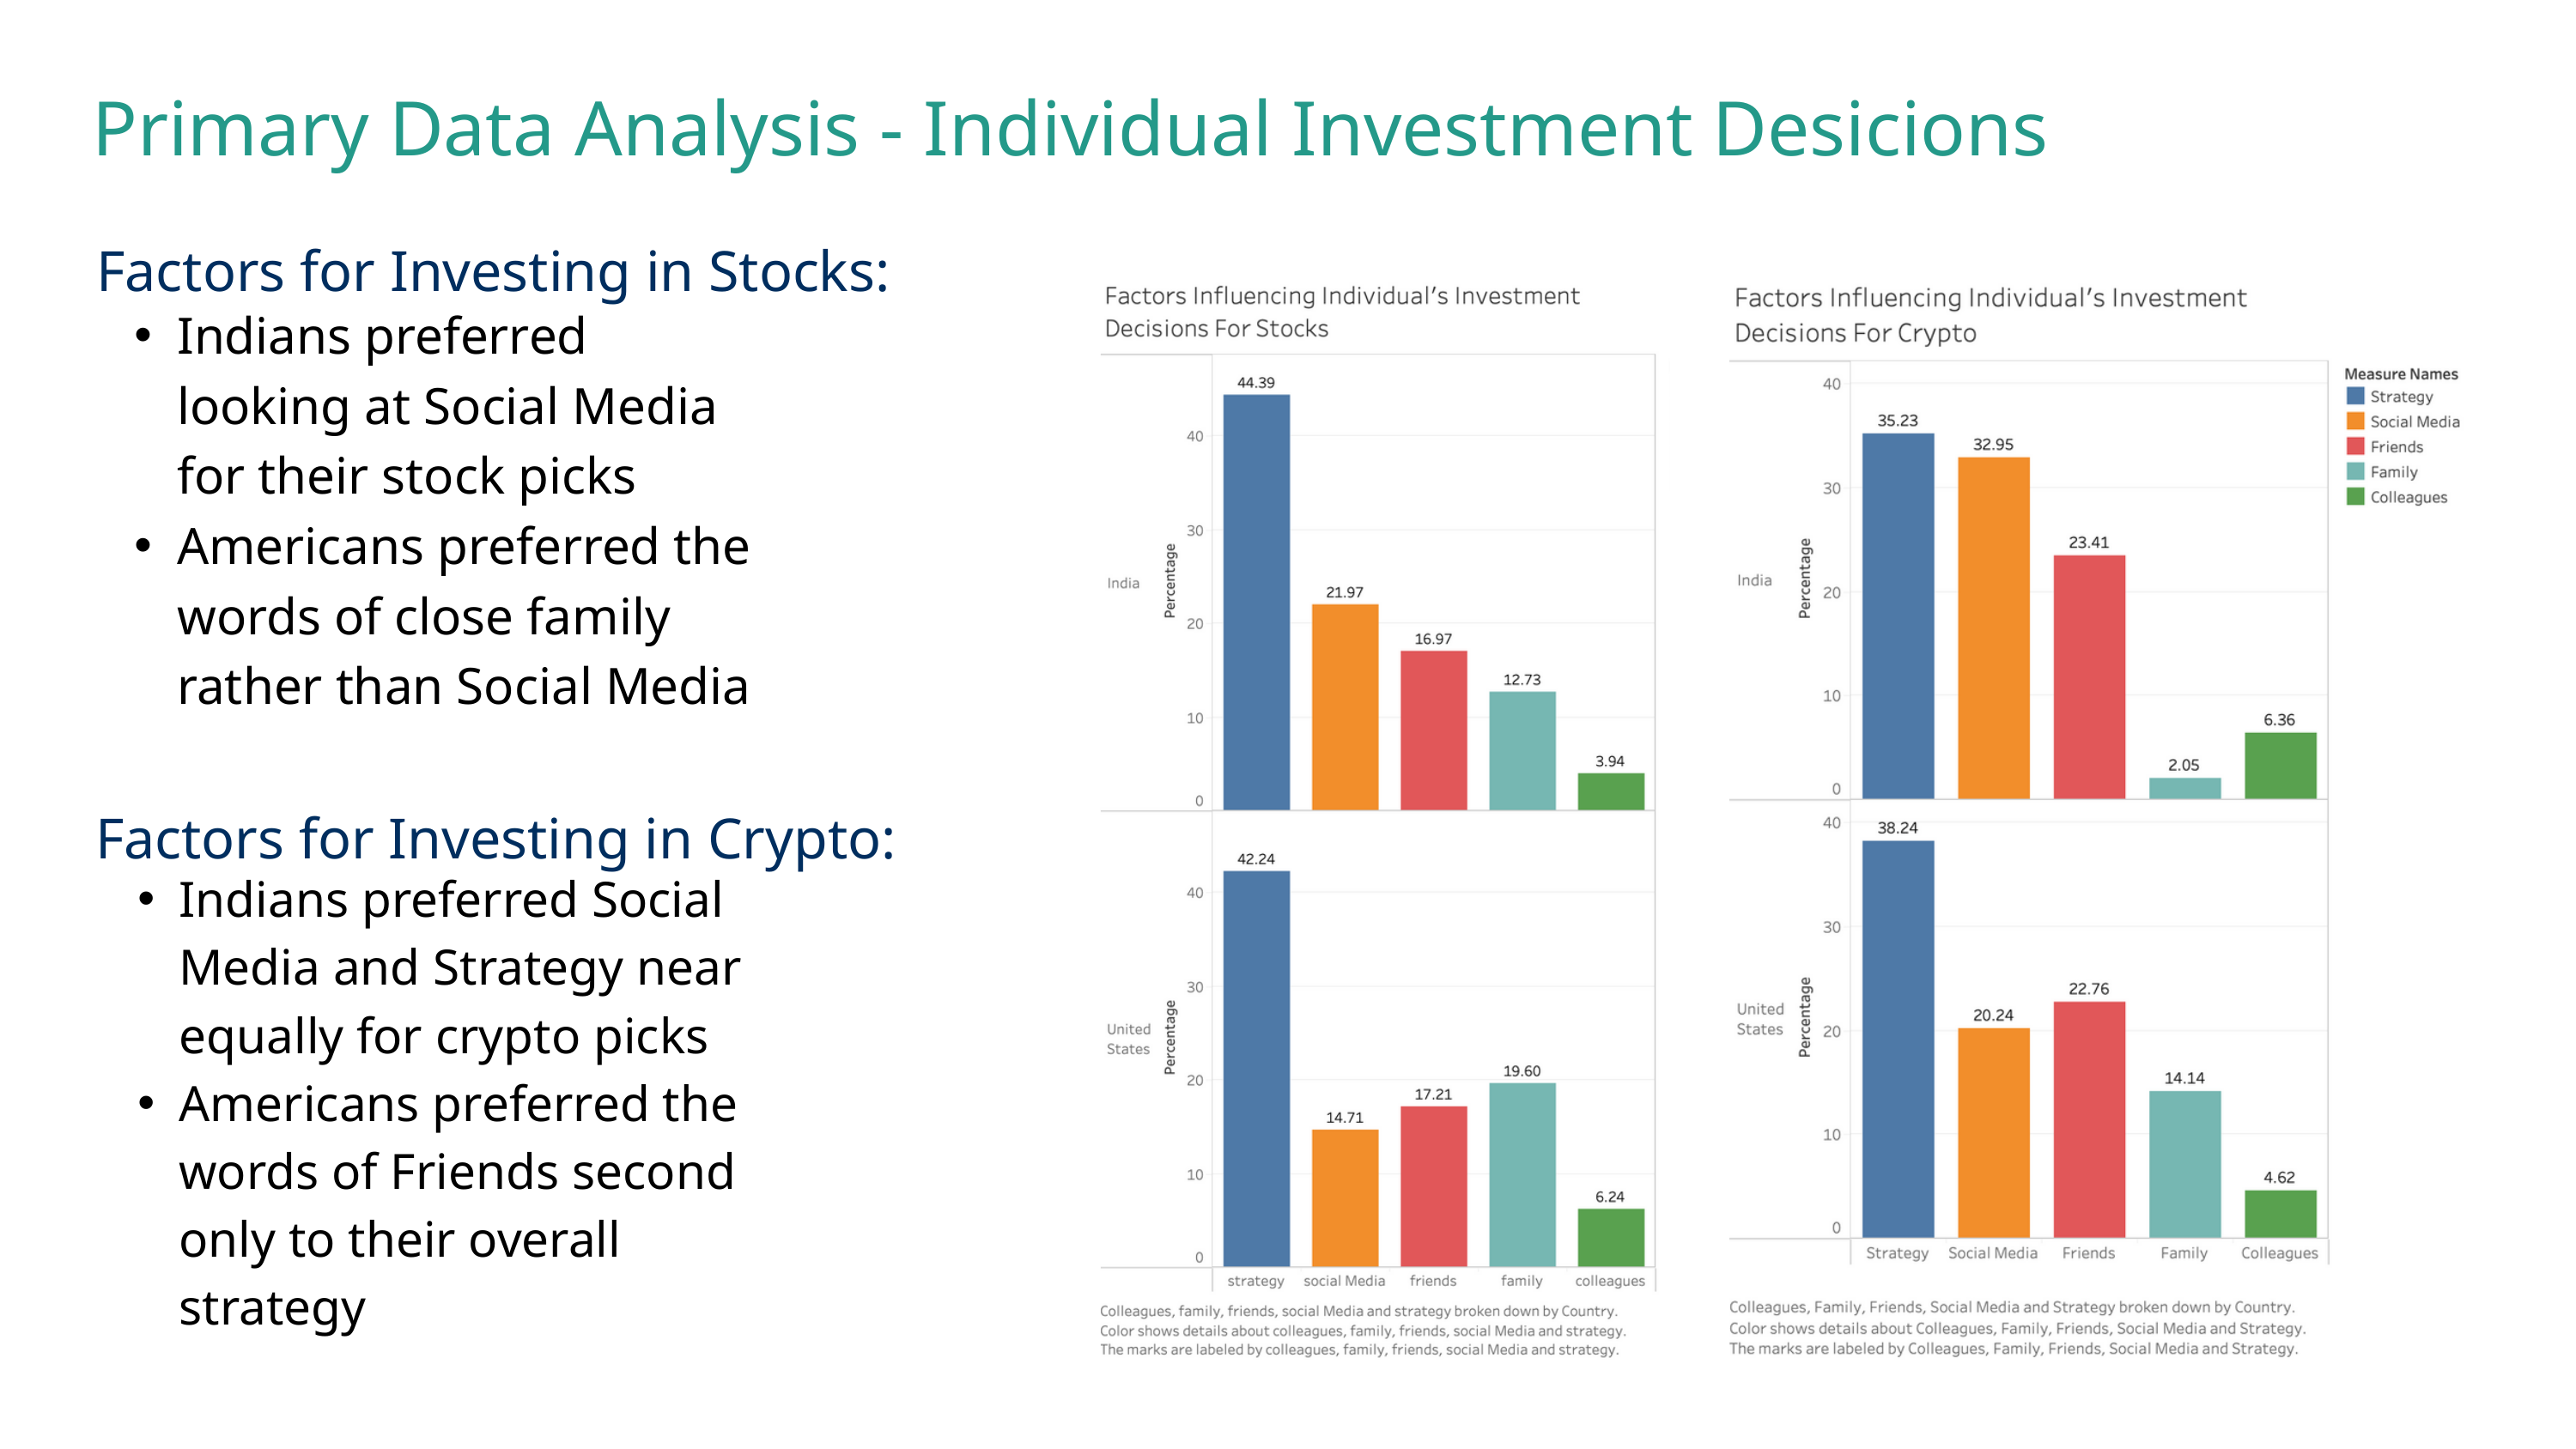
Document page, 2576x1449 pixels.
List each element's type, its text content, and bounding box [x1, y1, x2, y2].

text_box Factors for Investing in Crypto: [95, 791, 1040, 870]
text_box Indians preferred Social Media and Strategy near equally for crypto picks Americans preferred the words of Friends second only to their overall strategy [96, 858, 760, 1336]
picture [1100, 271, 1670, 1362]
text_box Indians preferred looking at Social Media for their stock picks Americans preferred the words of close family rather than Social Media [92, 294, 775, 715]
text_box Primary Data Analysis - Individual Investment Desicions [92, 65, 2484, 171]
picture [1729, 271, 2520, 1362]
text_box Factors for Investing in Stocks: [96, 224, 1042, 303]
